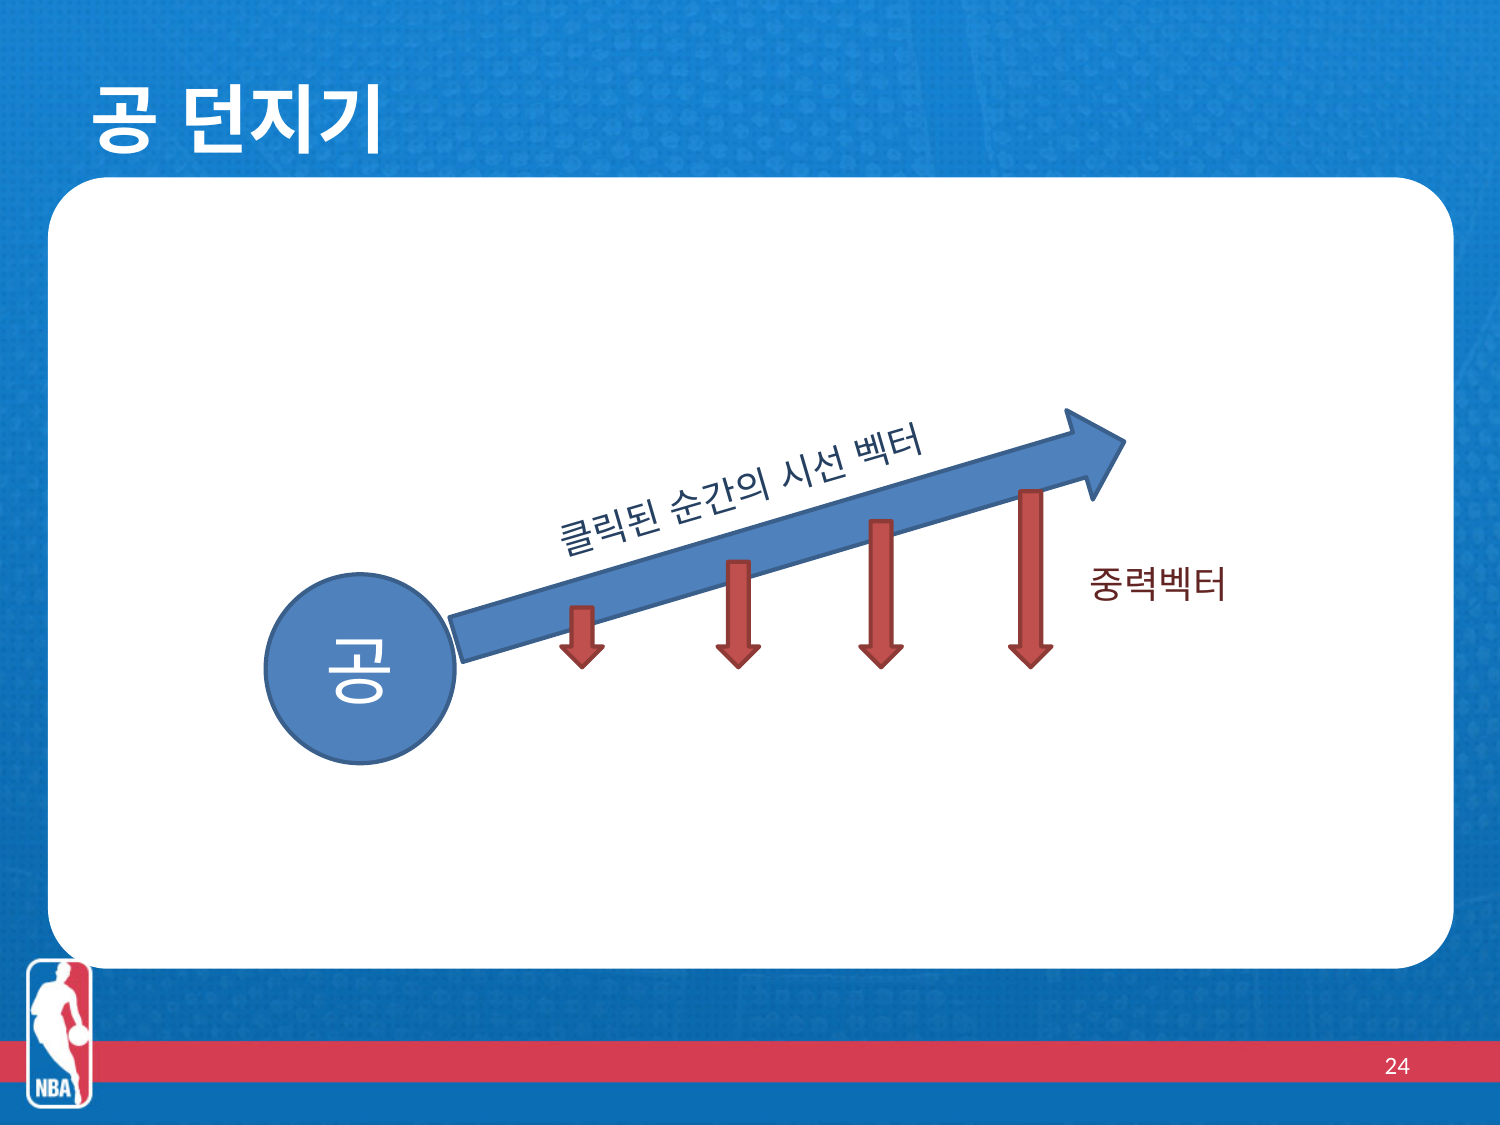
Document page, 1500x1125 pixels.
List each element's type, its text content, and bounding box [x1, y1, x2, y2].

text_box [858, 519, 904, 670]
text_box [447, 408, 1127, 664]
text_box 중력벡터 [1074, 553, 1270, 614]
text_box [45, 183, 1456, 971]
text_box 클릭된 순간의 시선 벡터 [537, 391, 986, 575]
title 공 던지기 [75, 24, 1425, 212]
text_box [715, 559, 762, 670]
slide_number 24 [1074, 1035, 1425, 1095]
text_box 공 [263, 572, 457, 766]
picture [0, 0, 1500, 1125]
text_box [1007, 489, 1054, 670]
text_box [559, 605, 605, 670]
